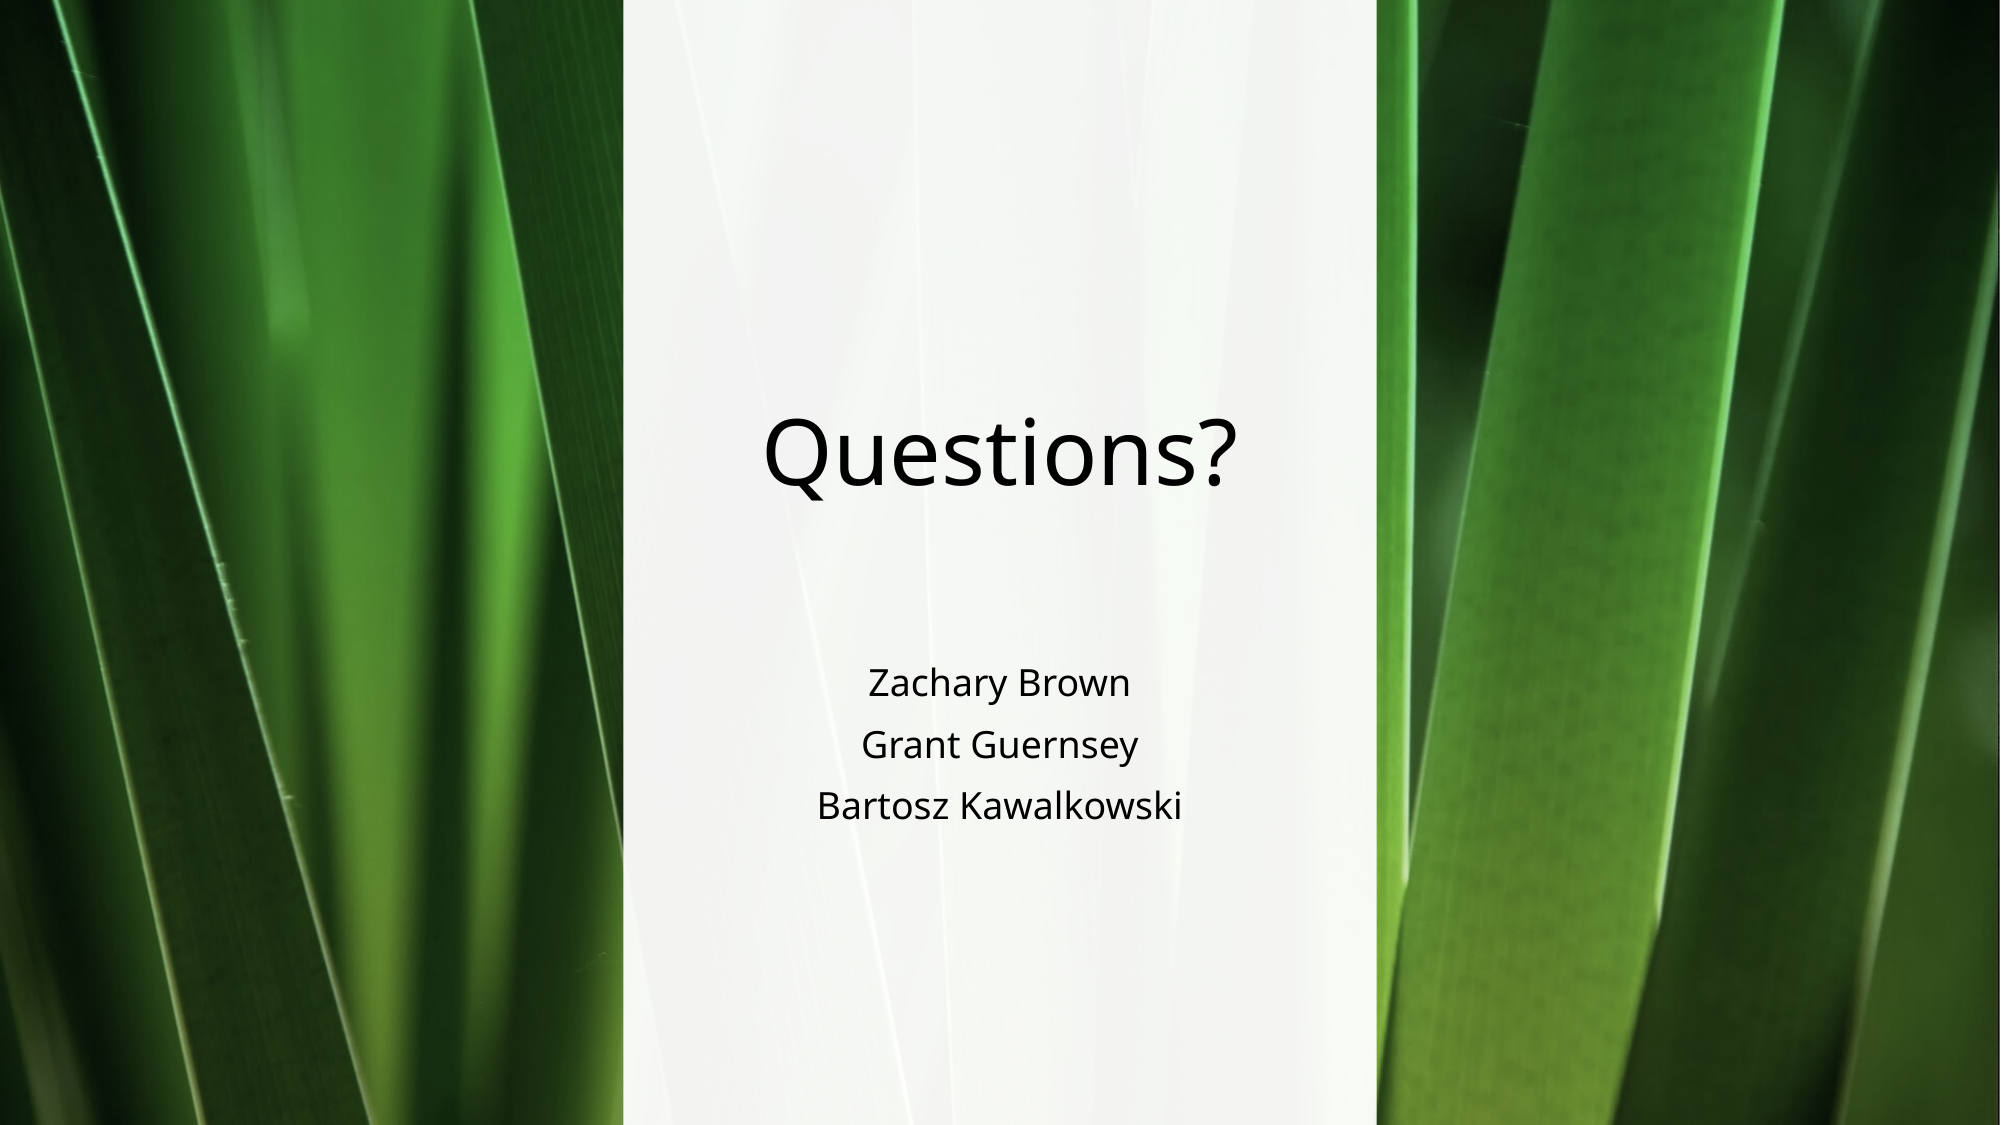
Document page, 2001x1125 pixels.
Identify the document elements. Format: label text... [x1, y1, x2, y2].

list Zachary Brown Grant Guernsey Bartosz Kawalkowski [679, 656, 1321, 1107]
title Questions? [679, 15, 1321, 513]
picture [0, 0, 623, 1125]
picture [1377, 0, 2000, 1125]
